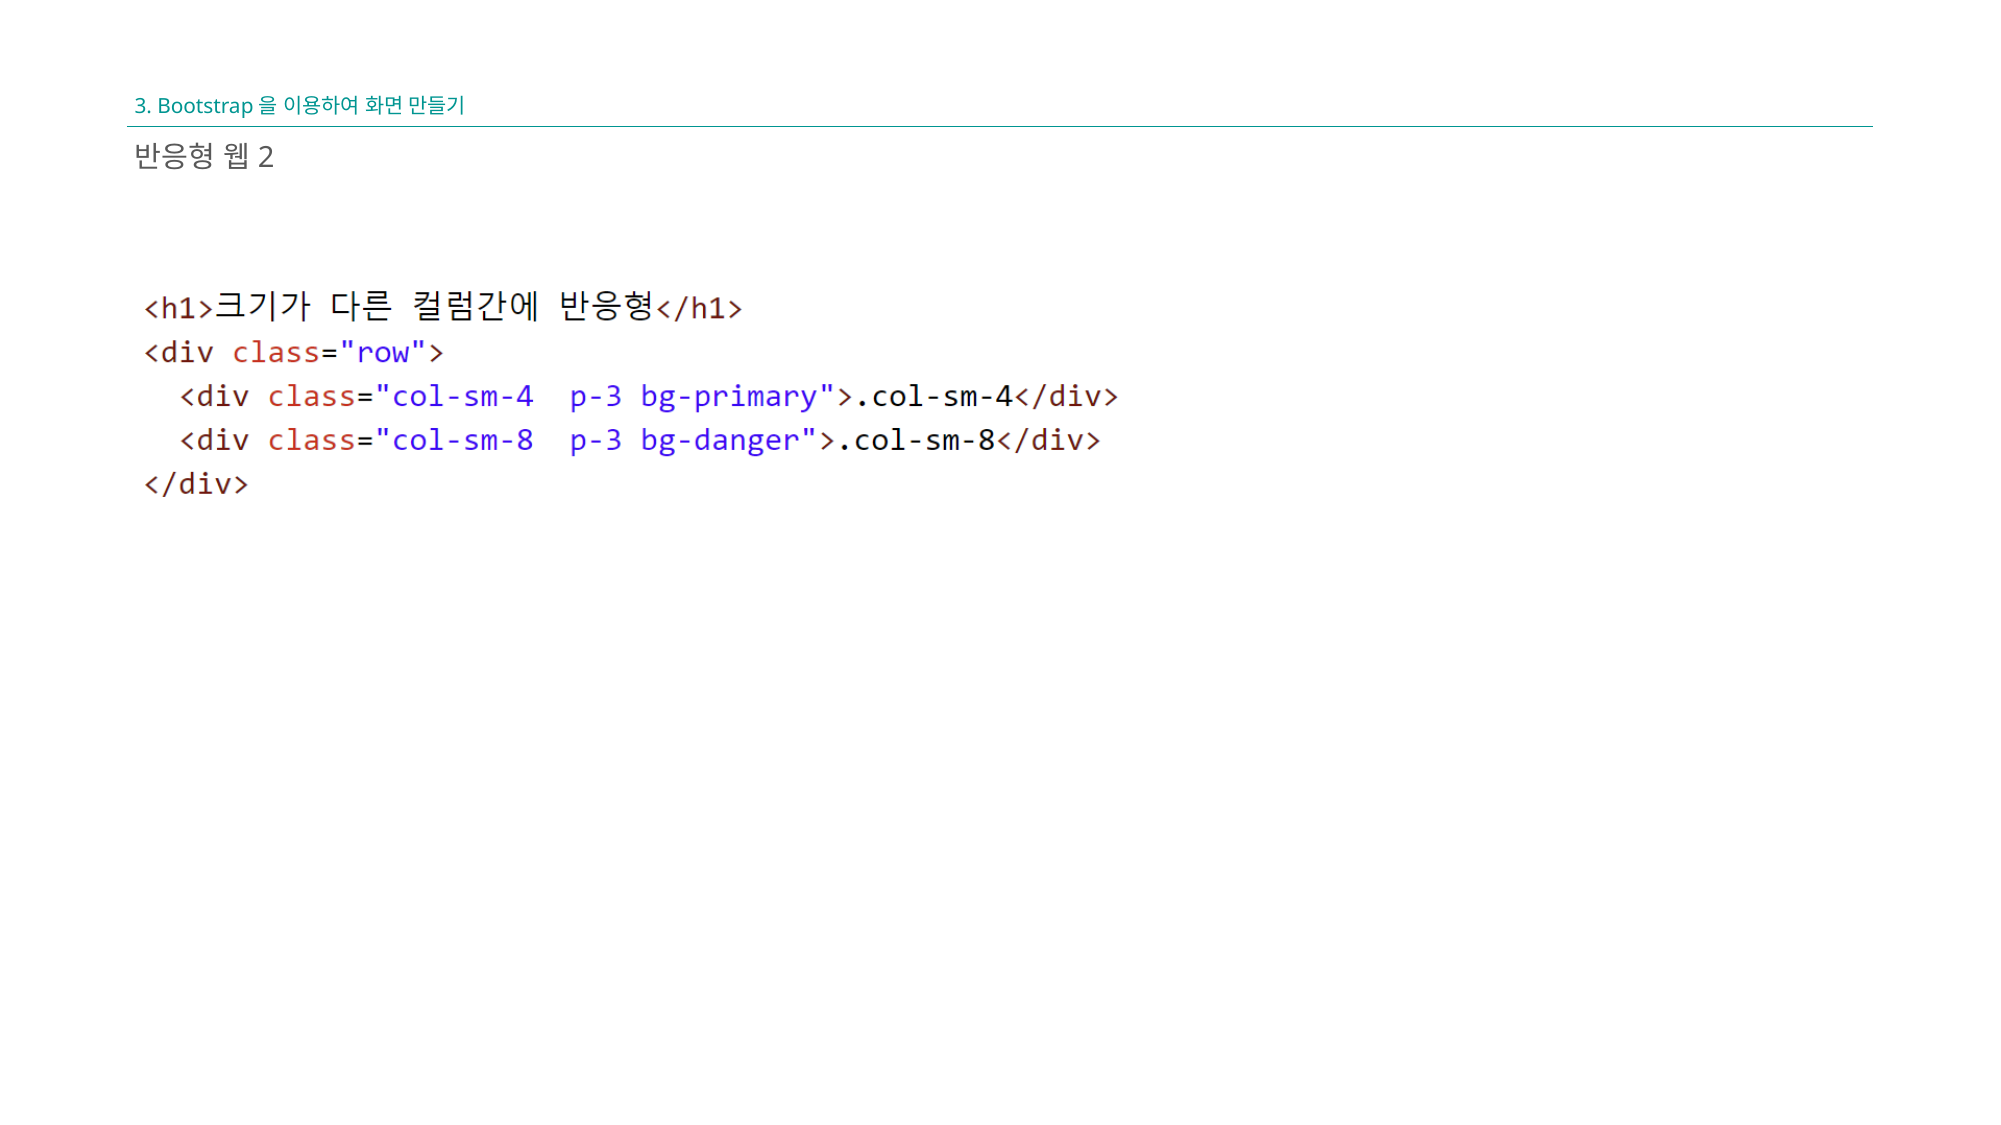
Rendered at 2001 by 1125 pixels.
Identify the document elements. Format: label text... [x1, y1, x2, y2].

list 반응형 웹2 [119, 134, 1191, 184]
list 3. Bootstrap을 이용하여 화면 만들기 [119, 88, 1191, 124]
picture [119, 263, 1238, 498]
